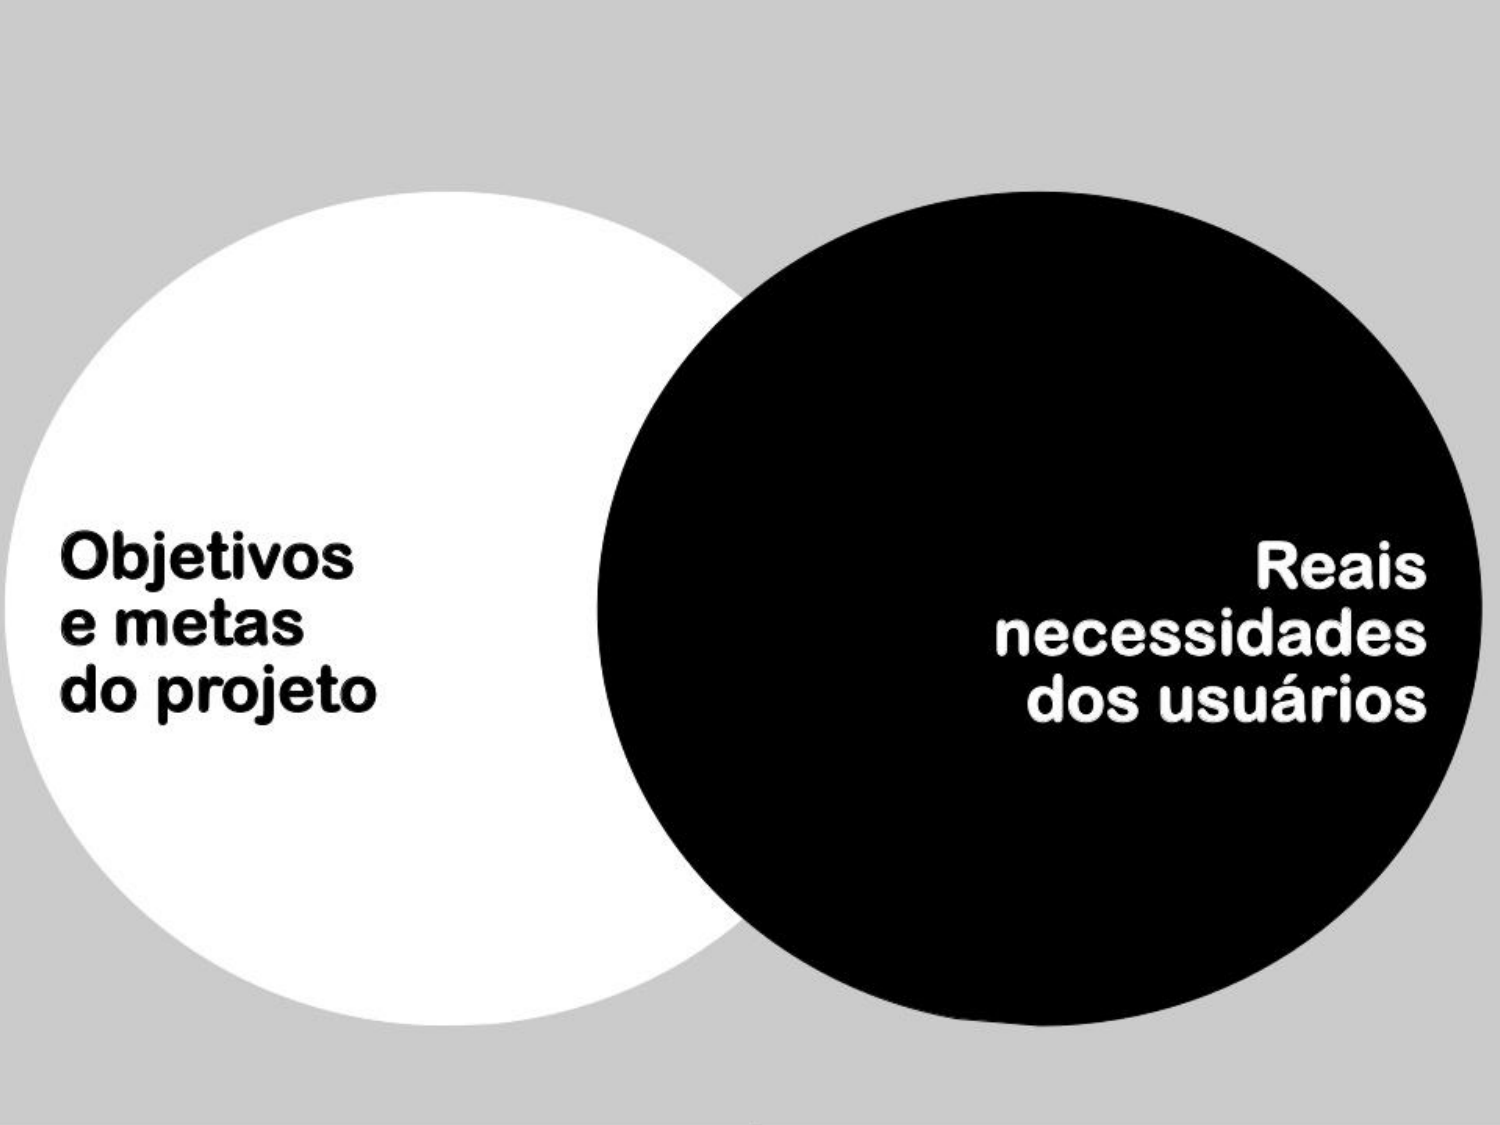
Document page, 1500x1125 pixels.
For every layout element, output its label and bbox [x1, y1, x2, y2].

text_box [0, 0, 1500, 1125]
